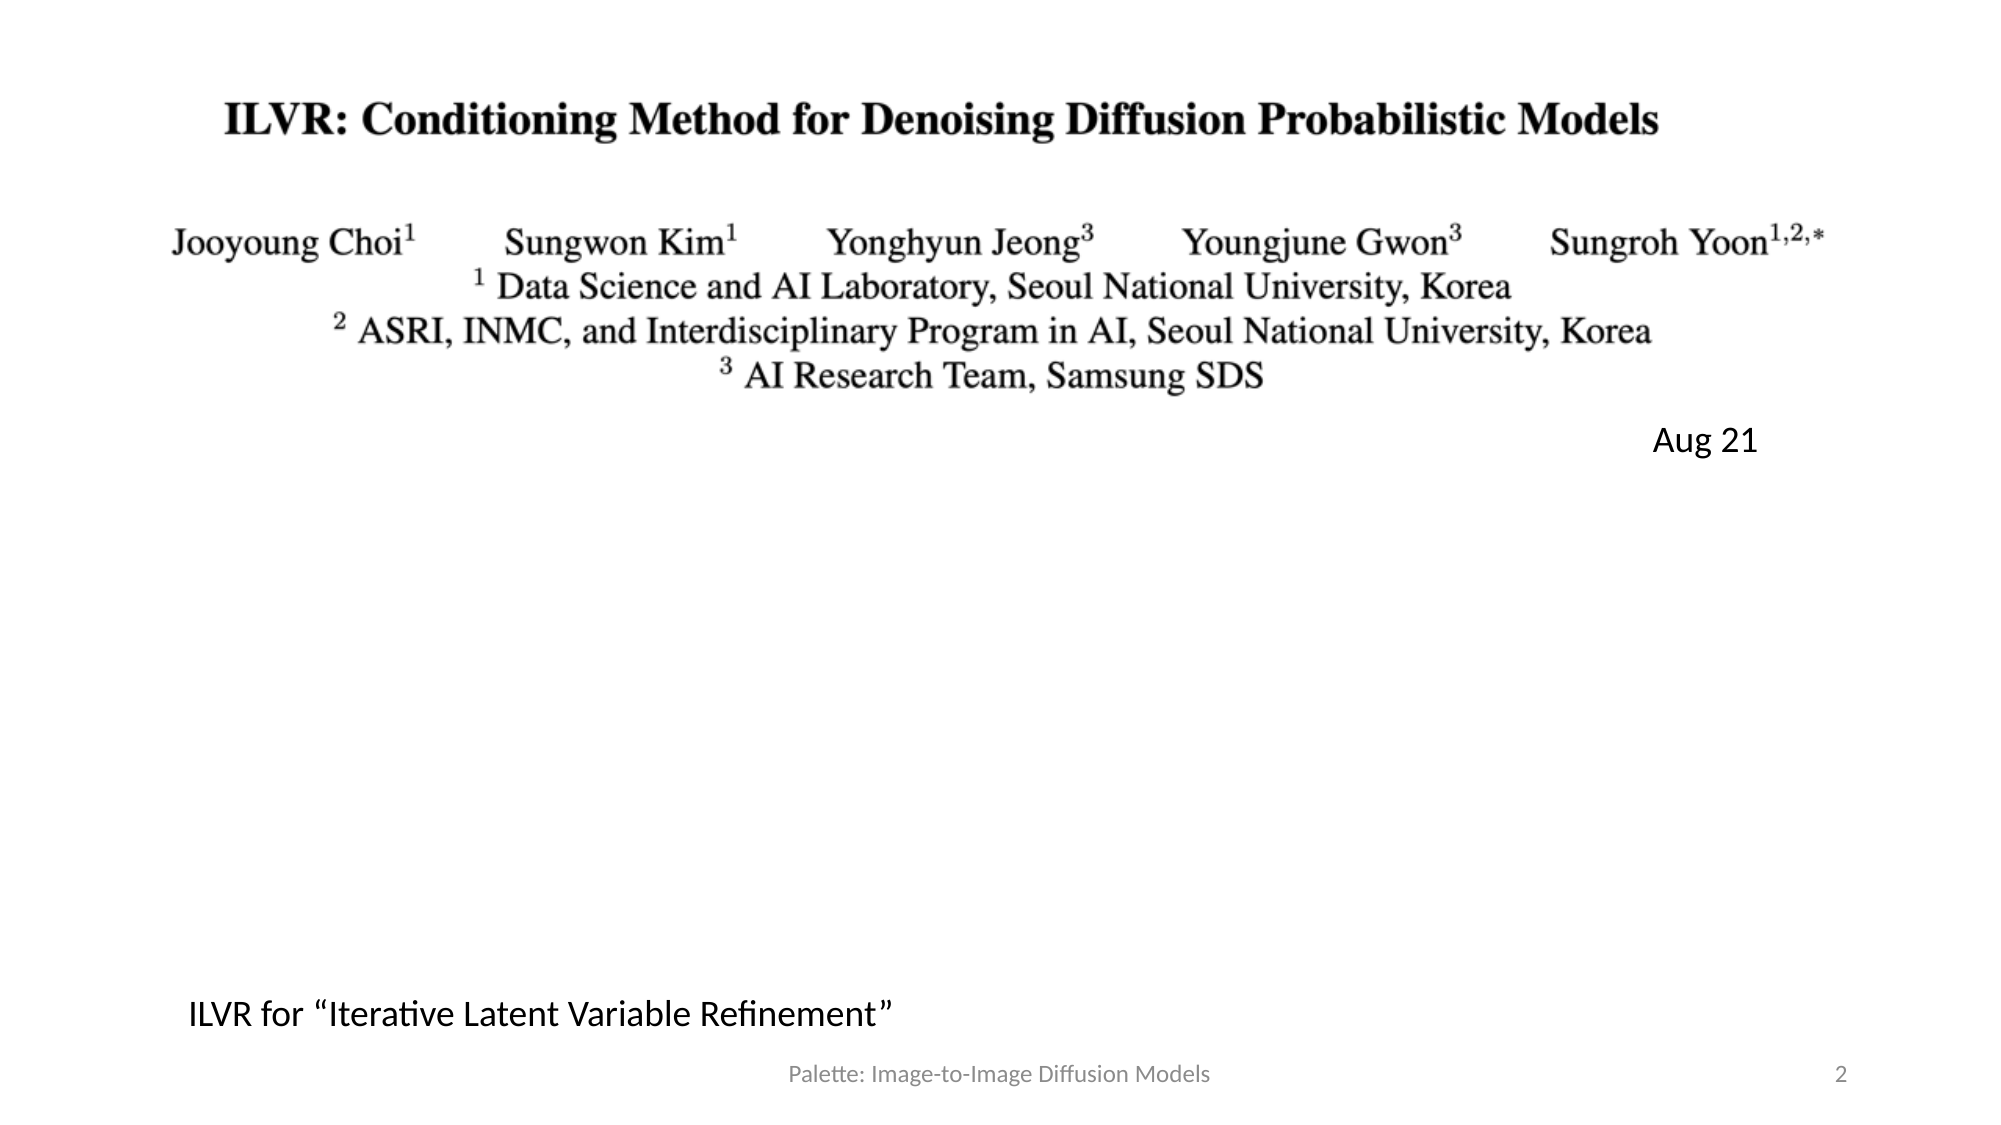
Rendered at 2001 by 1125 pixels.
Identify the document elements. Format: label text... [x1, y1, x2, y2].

footer Palette: Image-to-Image Diffusion Models [662, 1042, 1338, 1103]
text_box Aug 21 [1638, 409, 1774, 468]
slide_number 2 [1412, 1042, 1863, 1103]
picture [164, 78, 1836, 409]
text_box ILVR for “Iterative Latent Variable Refinement” [173, 982, 910, 1042]
